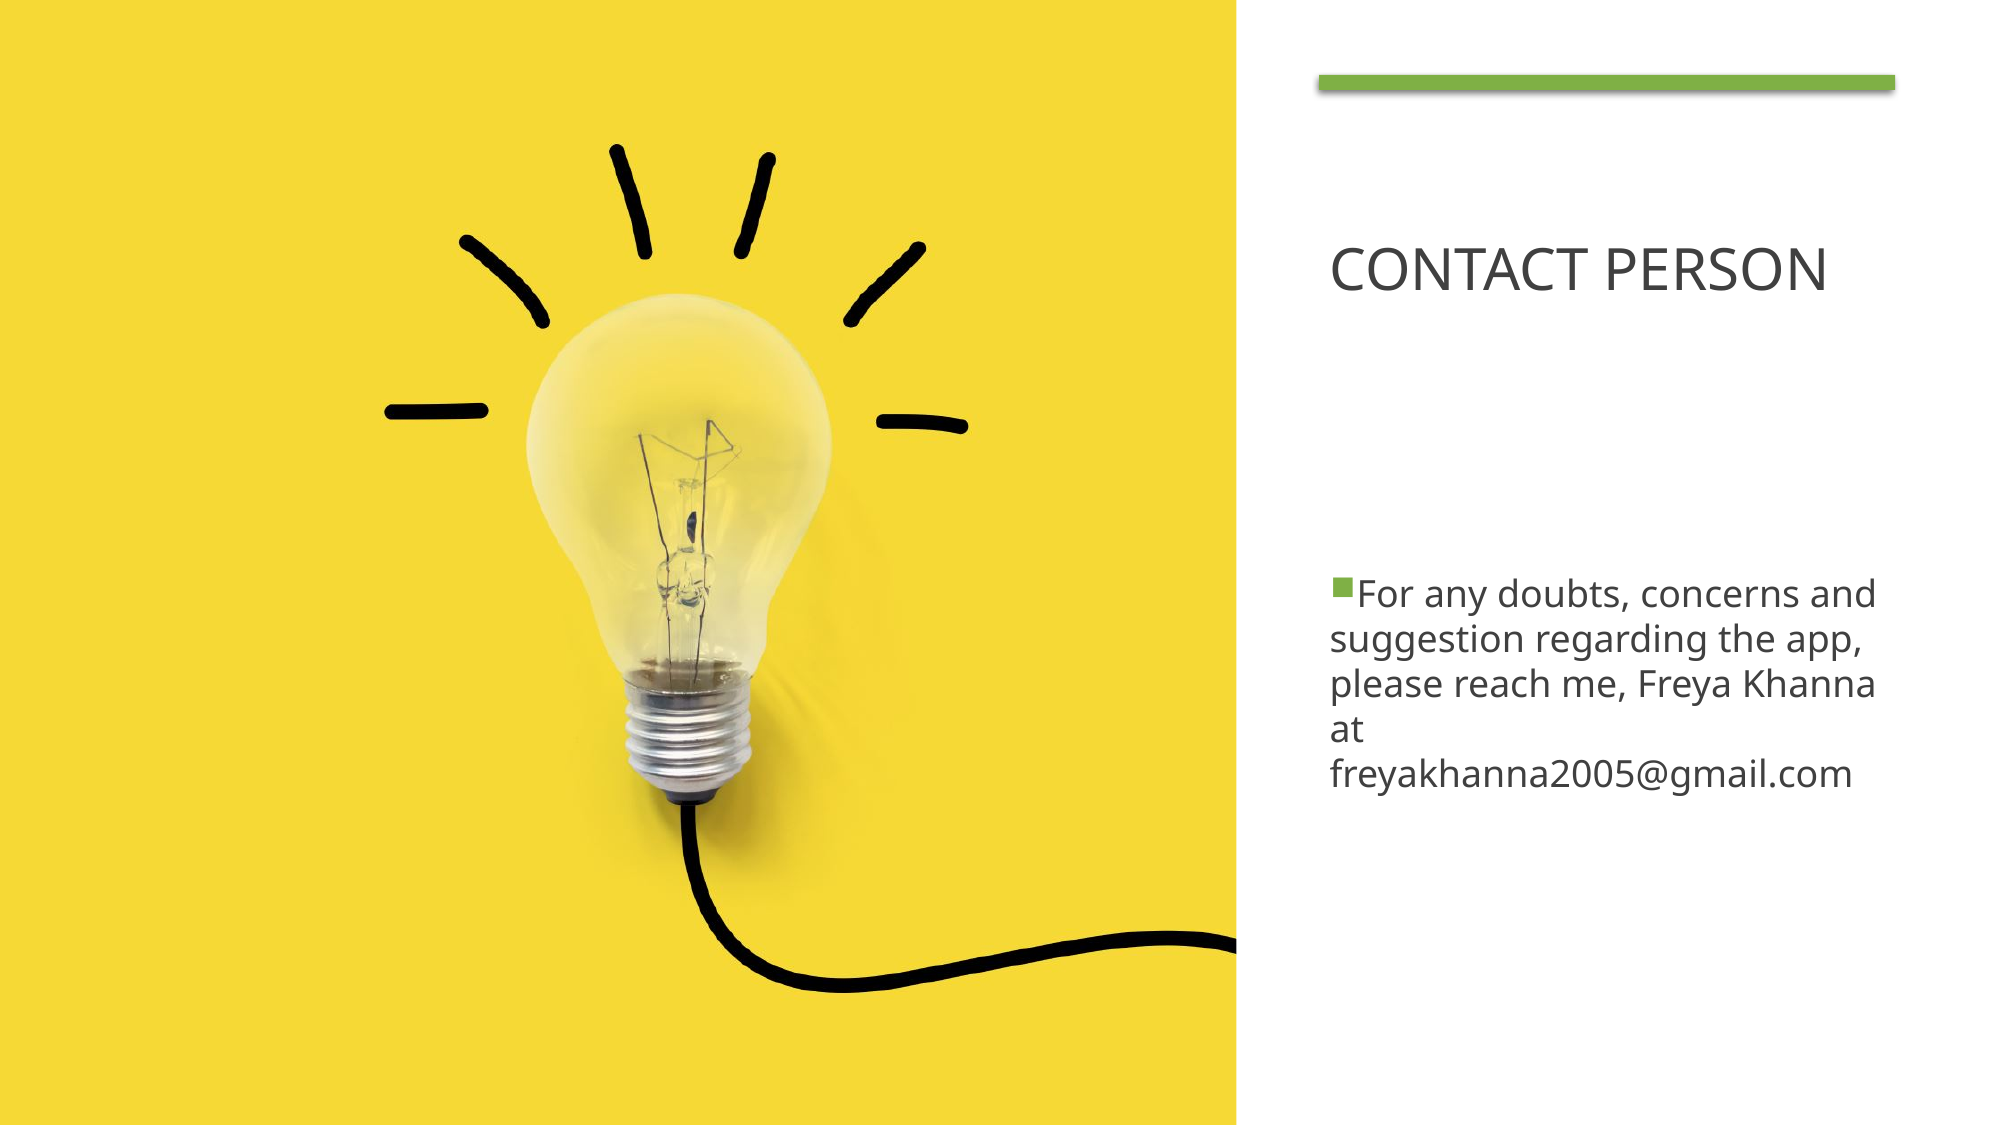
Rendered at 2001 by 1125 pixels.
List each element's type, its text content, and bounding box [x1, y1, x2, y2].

text_box [1239, 0, 2000, 1125]
text_box [1318, 74, 1896, 91]
title Contact person [1314, 115, 1900, 311]
picture [0, 0, 1237, 1125]
text_box For any doubts, concerns and suggestion regarding the app, please reach me, Freya Khanna at freyakhanna2005@gmail.com [1314, 383, 1900, 981]
